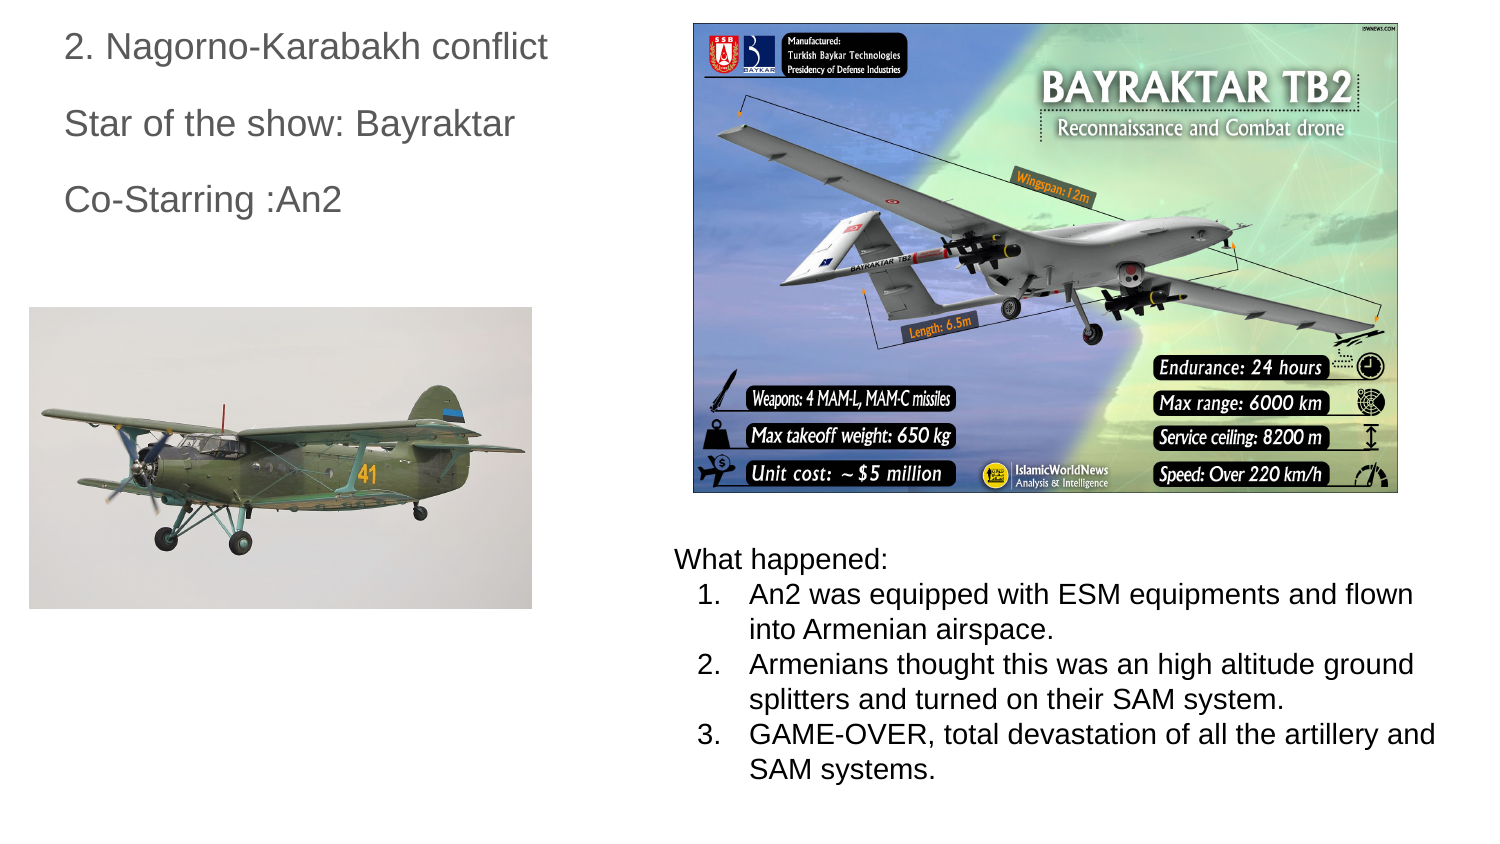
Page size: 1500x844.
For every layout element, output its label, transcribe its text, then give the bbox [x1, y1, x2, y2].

picture [693, 22, 1398, 493]
picture [29, 307, 532, 609]
text_box What happened: An2 was equipped with ESM equipments and flown into Armenian airspace. Armenians thought this was an high altitude ground splitters and turned on their SAM system. GAME-OVER, total devastation of all the artillery and SAM systems. [659, 525, 1459, 801]
list 2. Nagorno-Karabakh conflict Star of the show: Bayraktar Co-Starring :An2 [48, 0, 662, 561]
